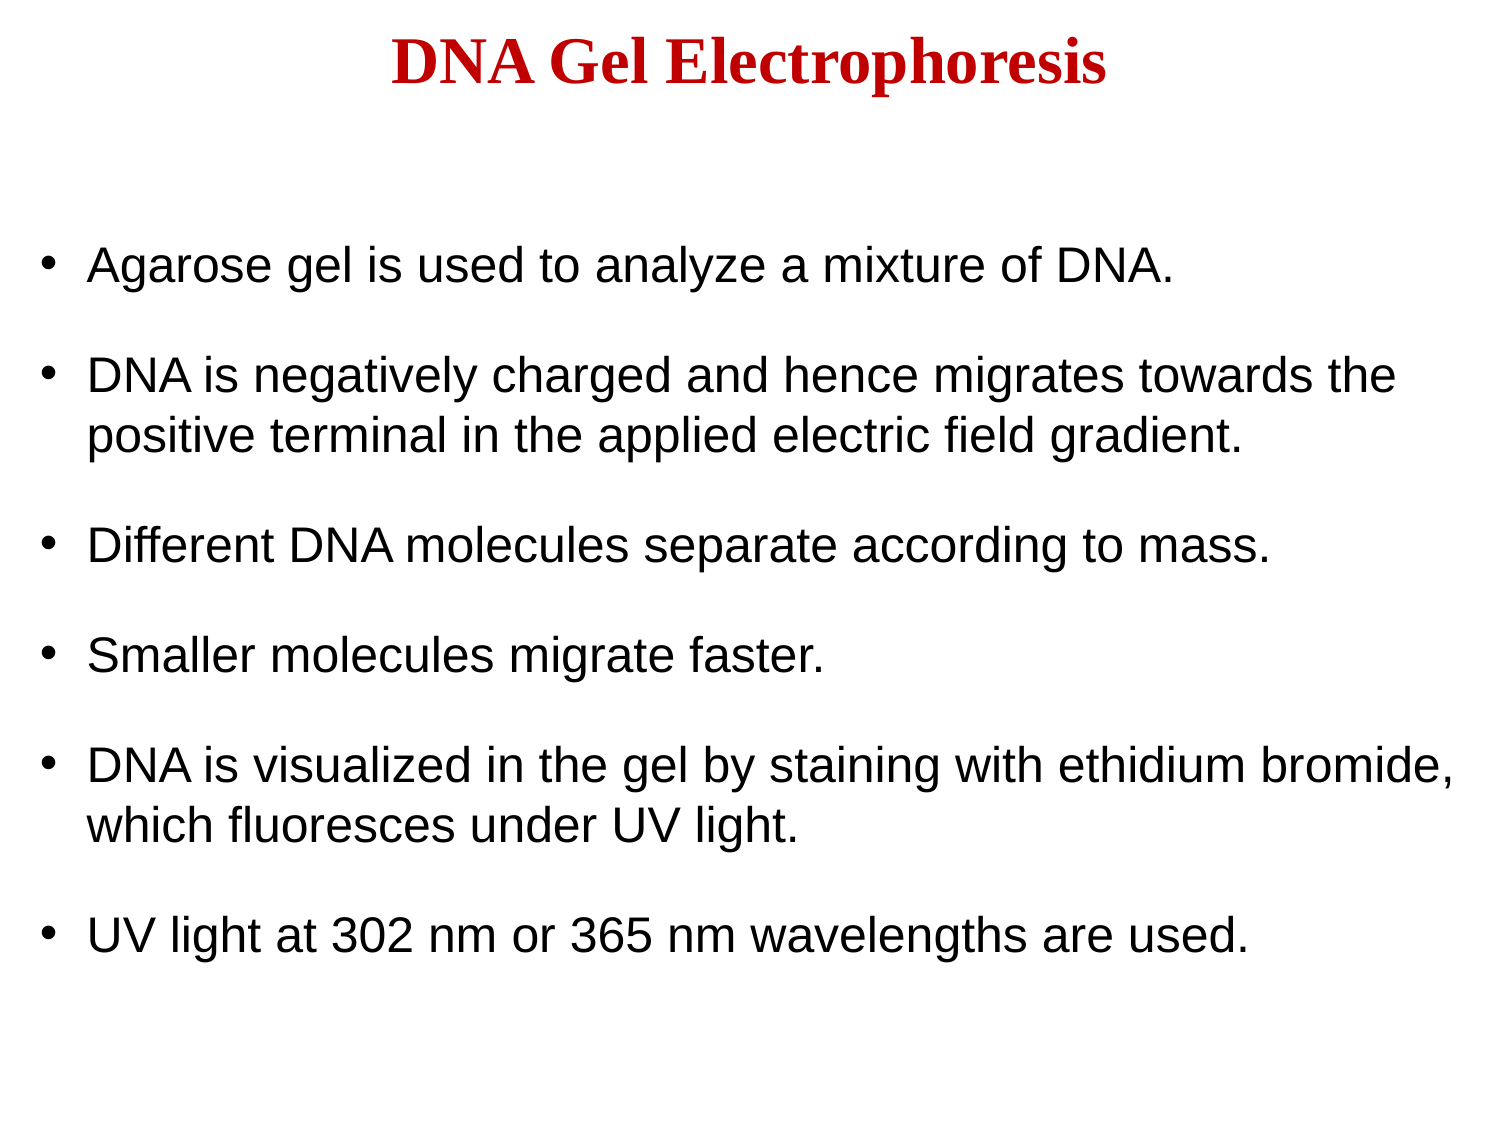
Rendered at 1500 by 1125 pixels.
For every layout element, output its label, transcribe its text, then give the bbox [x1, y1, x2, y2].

text_box Agarose gel is used to analyze a mixture of DNA. DNA is negatively charged and hence migrates towards the positive terminal in the applied electric field gradient. Different DNA molecules separate according to mass. Smaller molecules migrate faster. DNA is visualized in the gel by staining with ethidium bromide, which fluoresces under UV light. UV light at 302 nm or 365 nm wavelengths are used. [24, 224, 1475, 970]
text_box DNA Gel Electrophoresis [112, 9, 1388, 135]
